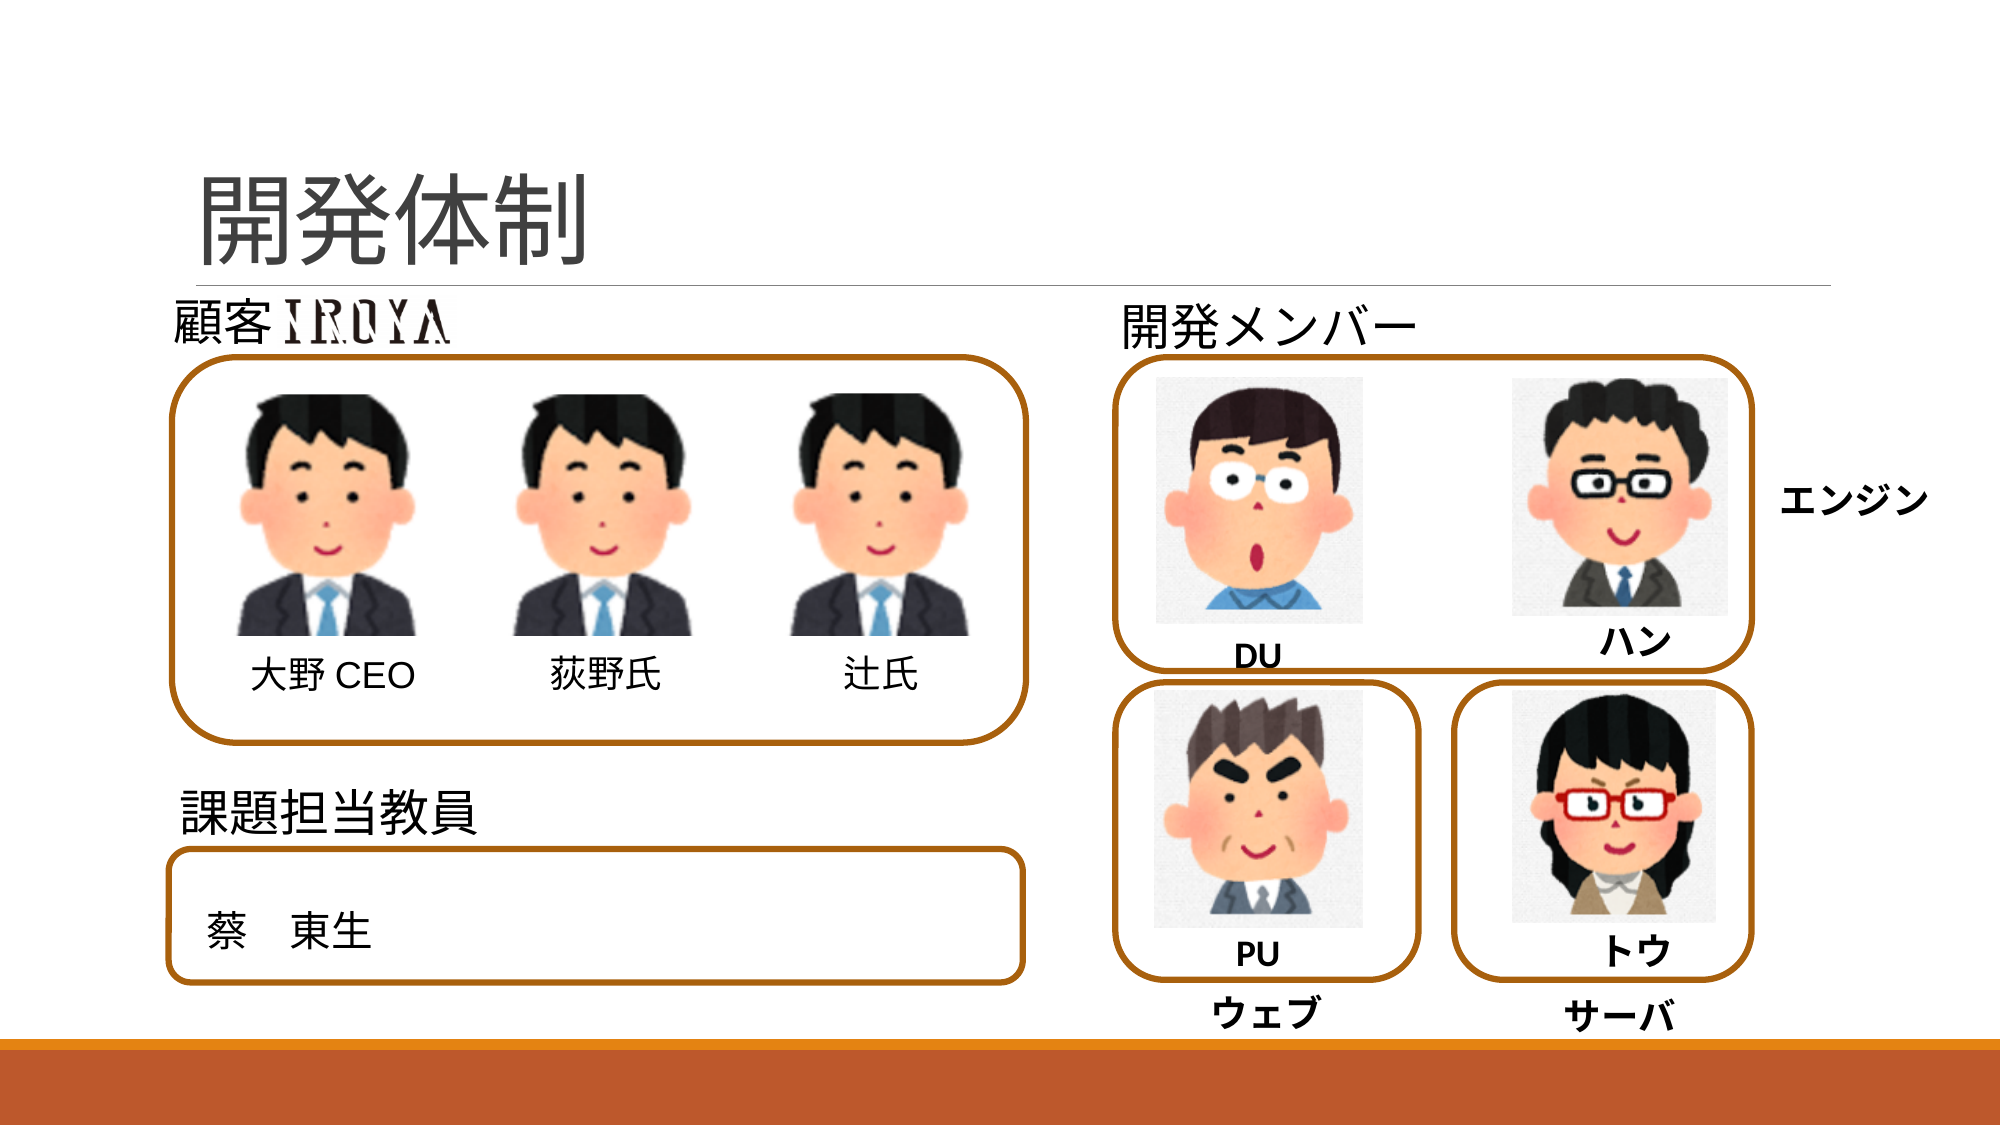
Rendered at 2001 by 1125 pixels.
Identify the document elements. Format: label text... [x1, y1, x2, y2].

text_box 開発メンバー [1105, 288, 1479, 365]
picture [1153, 690, 1363, 929]
text_box ウェブ [1195, 982, 1338, 1043]
text_box 蔡 東生 [191, 896, 597, 962]
picture [475, 392, 735, 636]
text_box DU [1190, 673, 1326, 681]
text_box エンジン [1765, 469, 1945, 530]
text_box 辻氏 [828, 645, 934, 703]
text_box サーバ [1549, 985, 1691, 1046]
text_box [1452, 681, 1753, 982]
text_box 荻野氏 [534, 645, 678, 703]
picture [1512, 690, 1717, 924]
text_box [1114, 681, 1420, 982]
picture [1155, 376, 1363, 624]
text_box [170, 355, 1028, 745]
text_box 課題担当教員 [164, 774, 571, 910]
picture [751, 392, 1011, 636]
text_box [167, 847, 1025, 984]
text_box [1114, 355, 1754, 673]
title 開発体制 [180, 47, 1830, 285]
picture [1512, 377, 1728, 616]
text_box 顧客 [158, 283, 338, 359]
picture [198, 393, 458, 637]
text_box 大野CEO [235, 644, 431, 703]
picture [277, 294, 458, 348]
